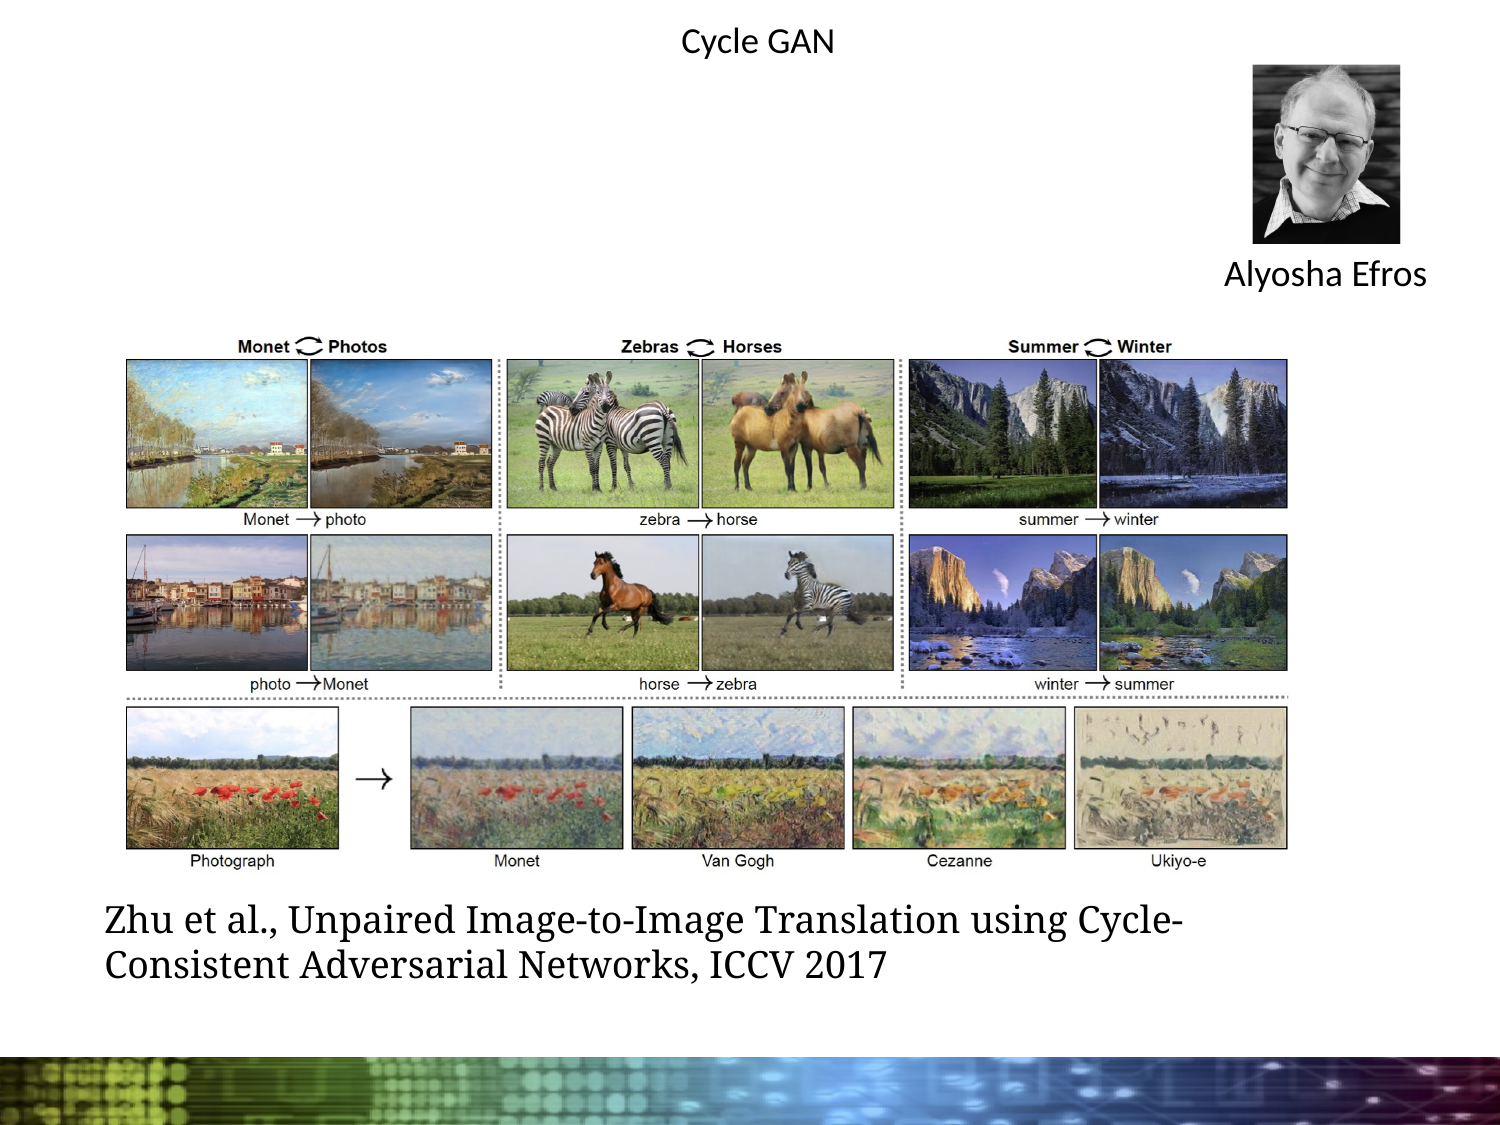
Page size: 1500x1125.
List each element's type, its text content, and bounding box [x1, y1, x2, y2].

title Cycle GAN [75, 9, 1443, 70]
picture [74, 323, 1340, 881]
text_box Alyosha Efros [1209, 241, 1443, 302]
picture [0, 1057, 1500, 1125]
text_box Zhu et al., Unpaired Image-to-Image Translation using Cycle-Consistent Adversarial Networks, ICCV 2017 [89, 888, 1369, 994]
picture [1250, 64, 1402, 244]
